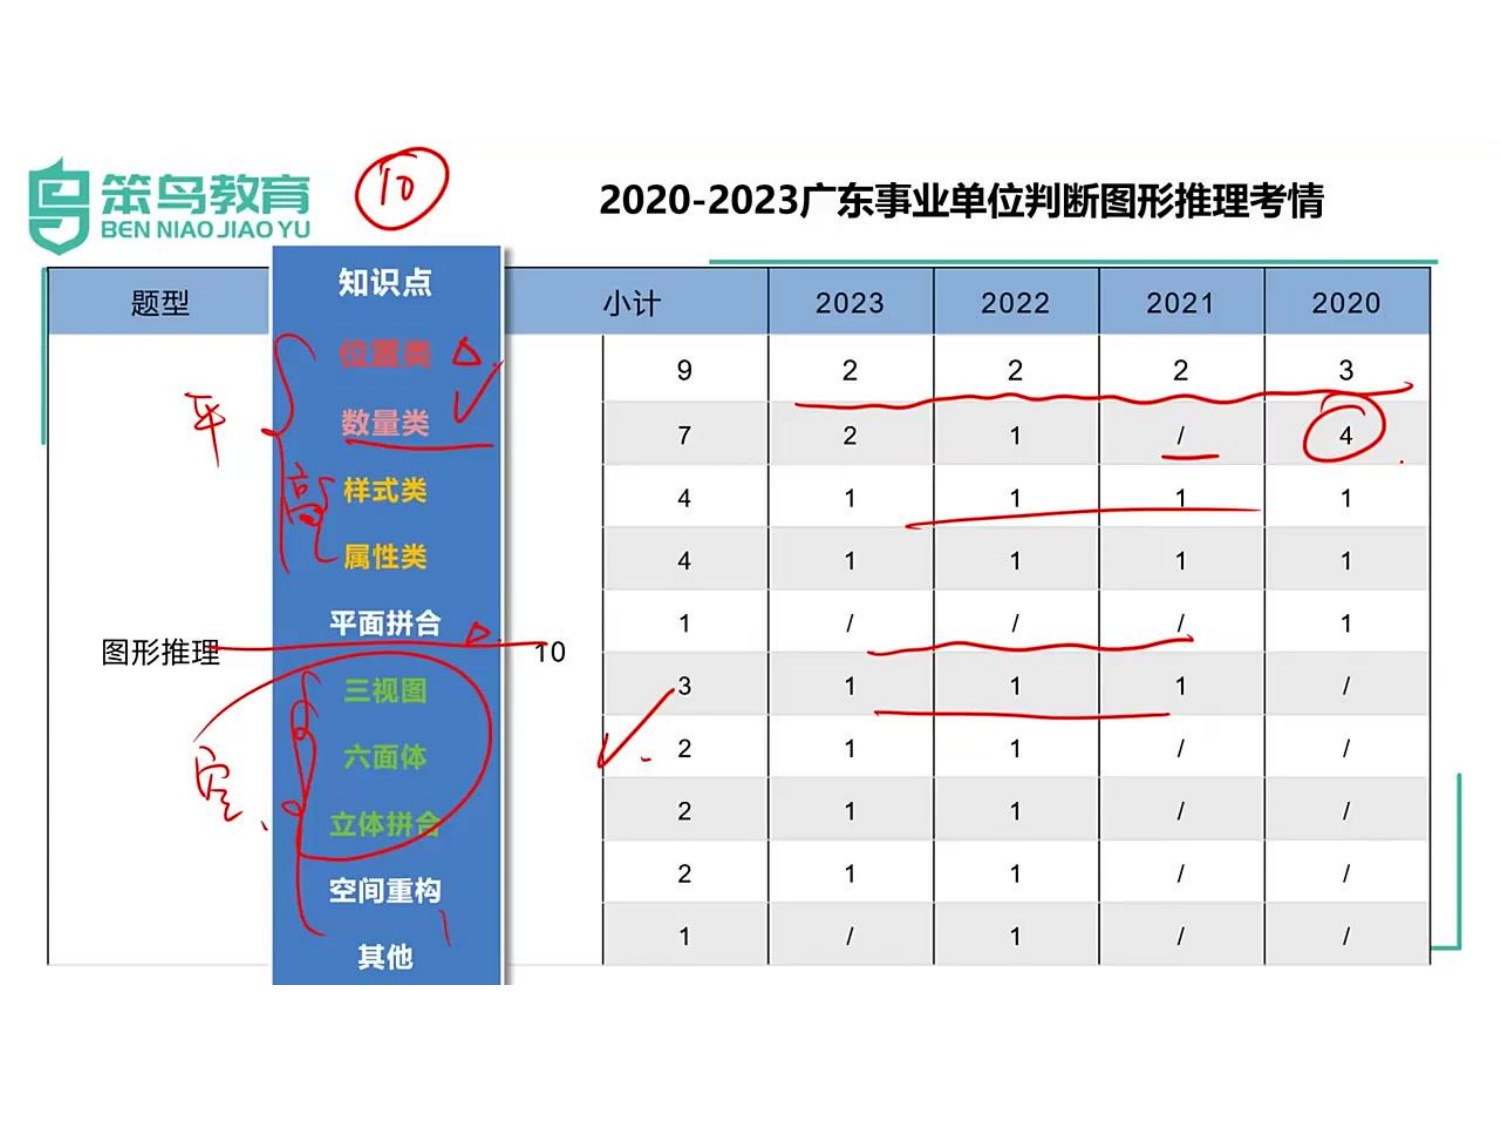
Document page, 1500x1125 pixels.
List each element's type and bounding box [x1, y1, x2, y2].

picture [0, 140, 1500, 985]
